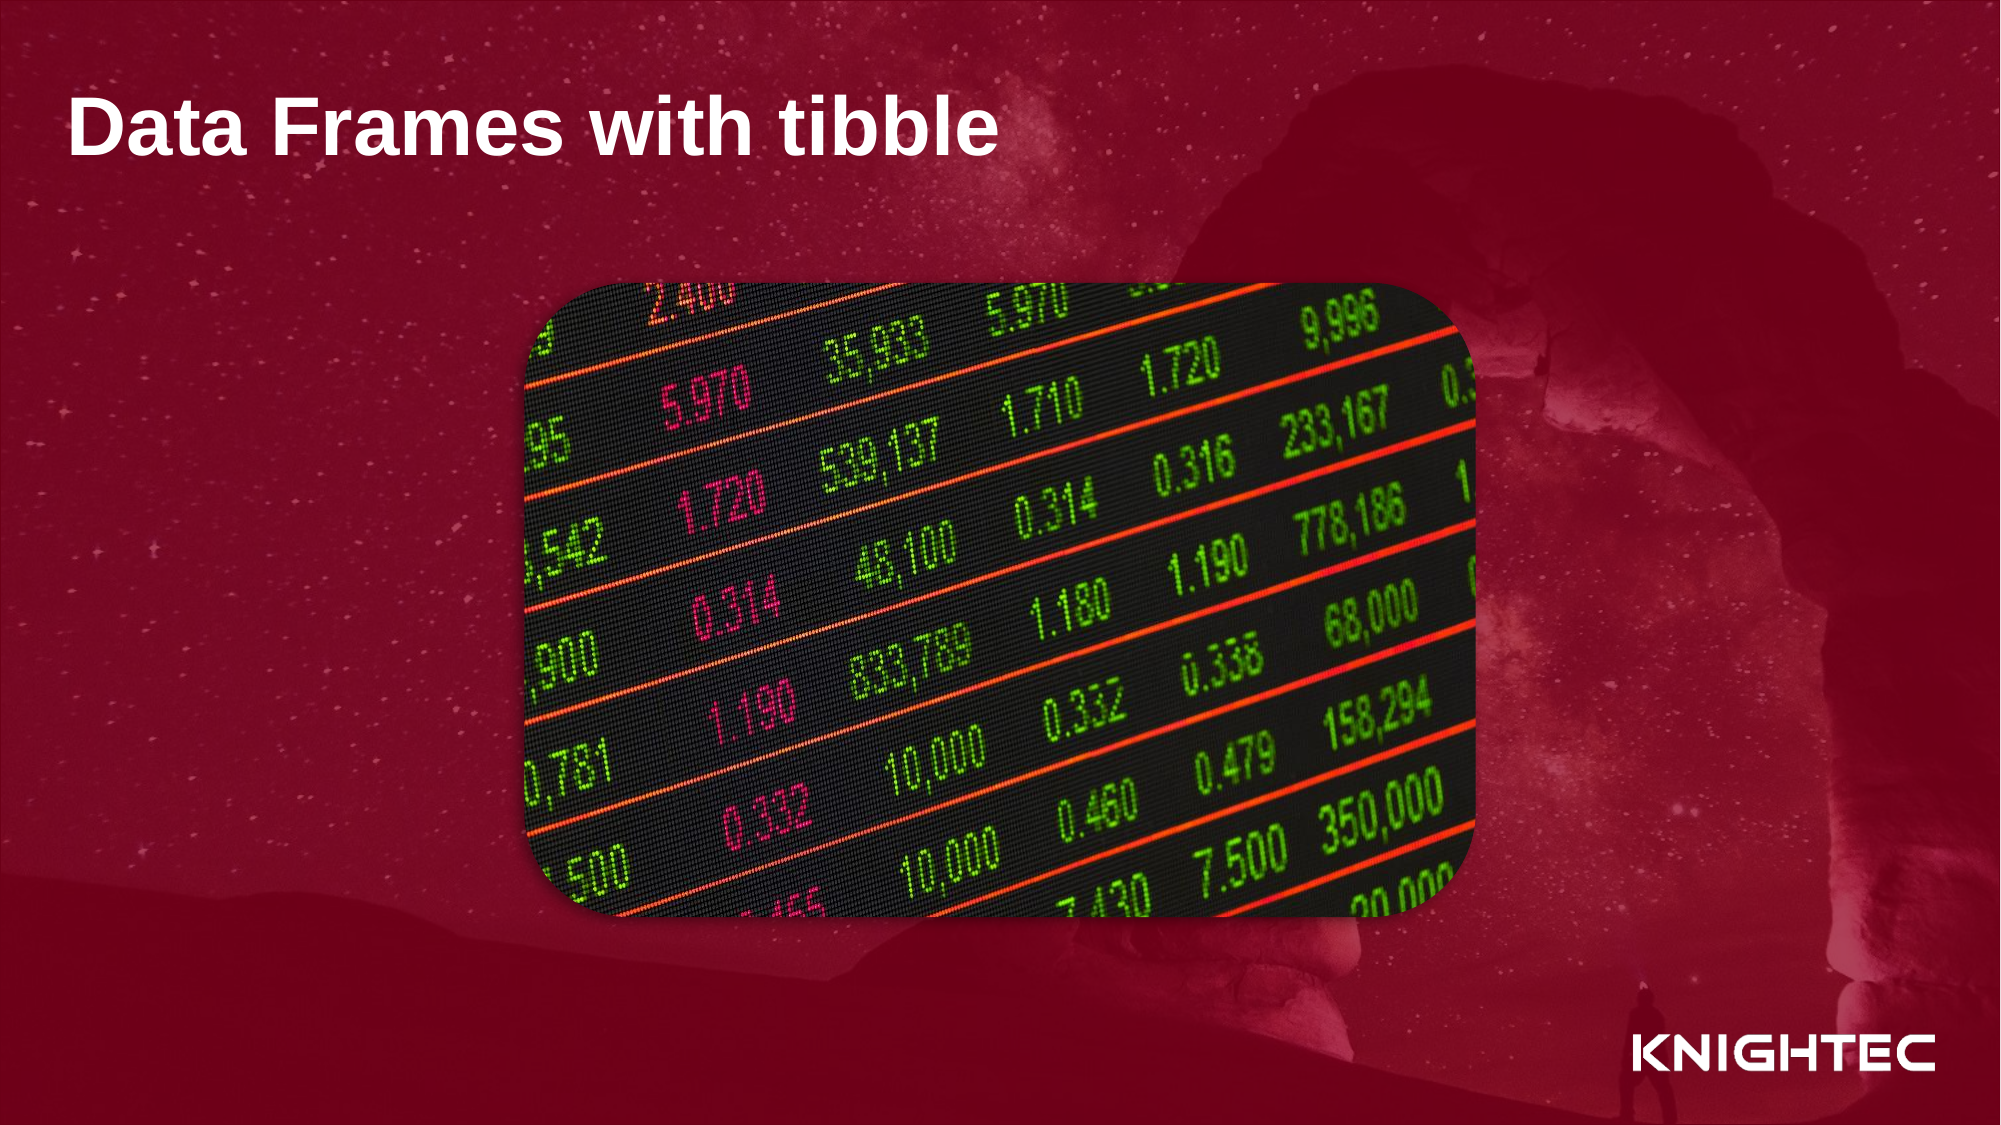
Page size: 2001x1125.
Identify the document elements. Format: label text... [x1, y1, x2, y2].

title Data Frames with tibble [51, 75, 1851, 242]
picture [524, 282, 1476, 918]
picture [1622, 1024, 1944, 1082]
